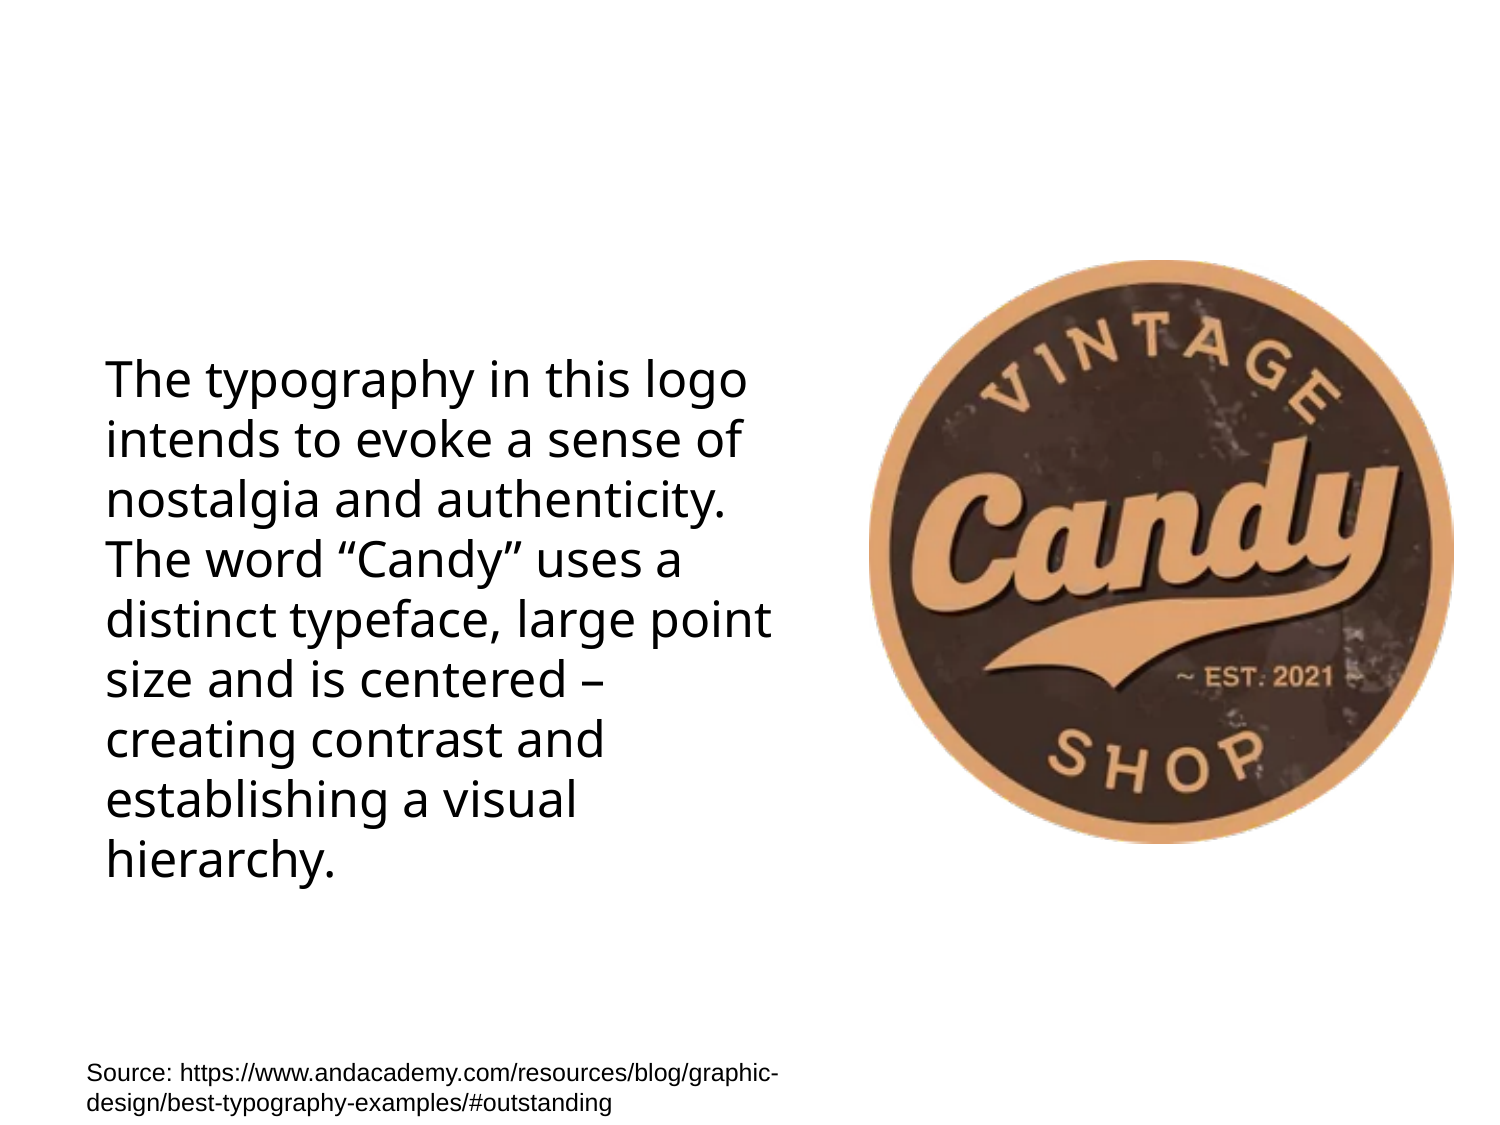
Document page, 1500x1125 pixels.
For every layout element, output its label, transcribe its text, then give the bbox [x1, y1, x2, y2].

picture [869, 259, 1454, 844]
text_box Source: https://www.andacademy.com/resources/blog/graphic-design/best-typography-examples/#outstanding [71, 1049, 809, 1124]
list The typography in this logo intends to evoke a sense of nostalgia and authenticity. The word “Candy” uses a distinct typeface, large point size and is centered – creating contrast and establishing a visual hierarchy. [71, 339, 809, 924]
